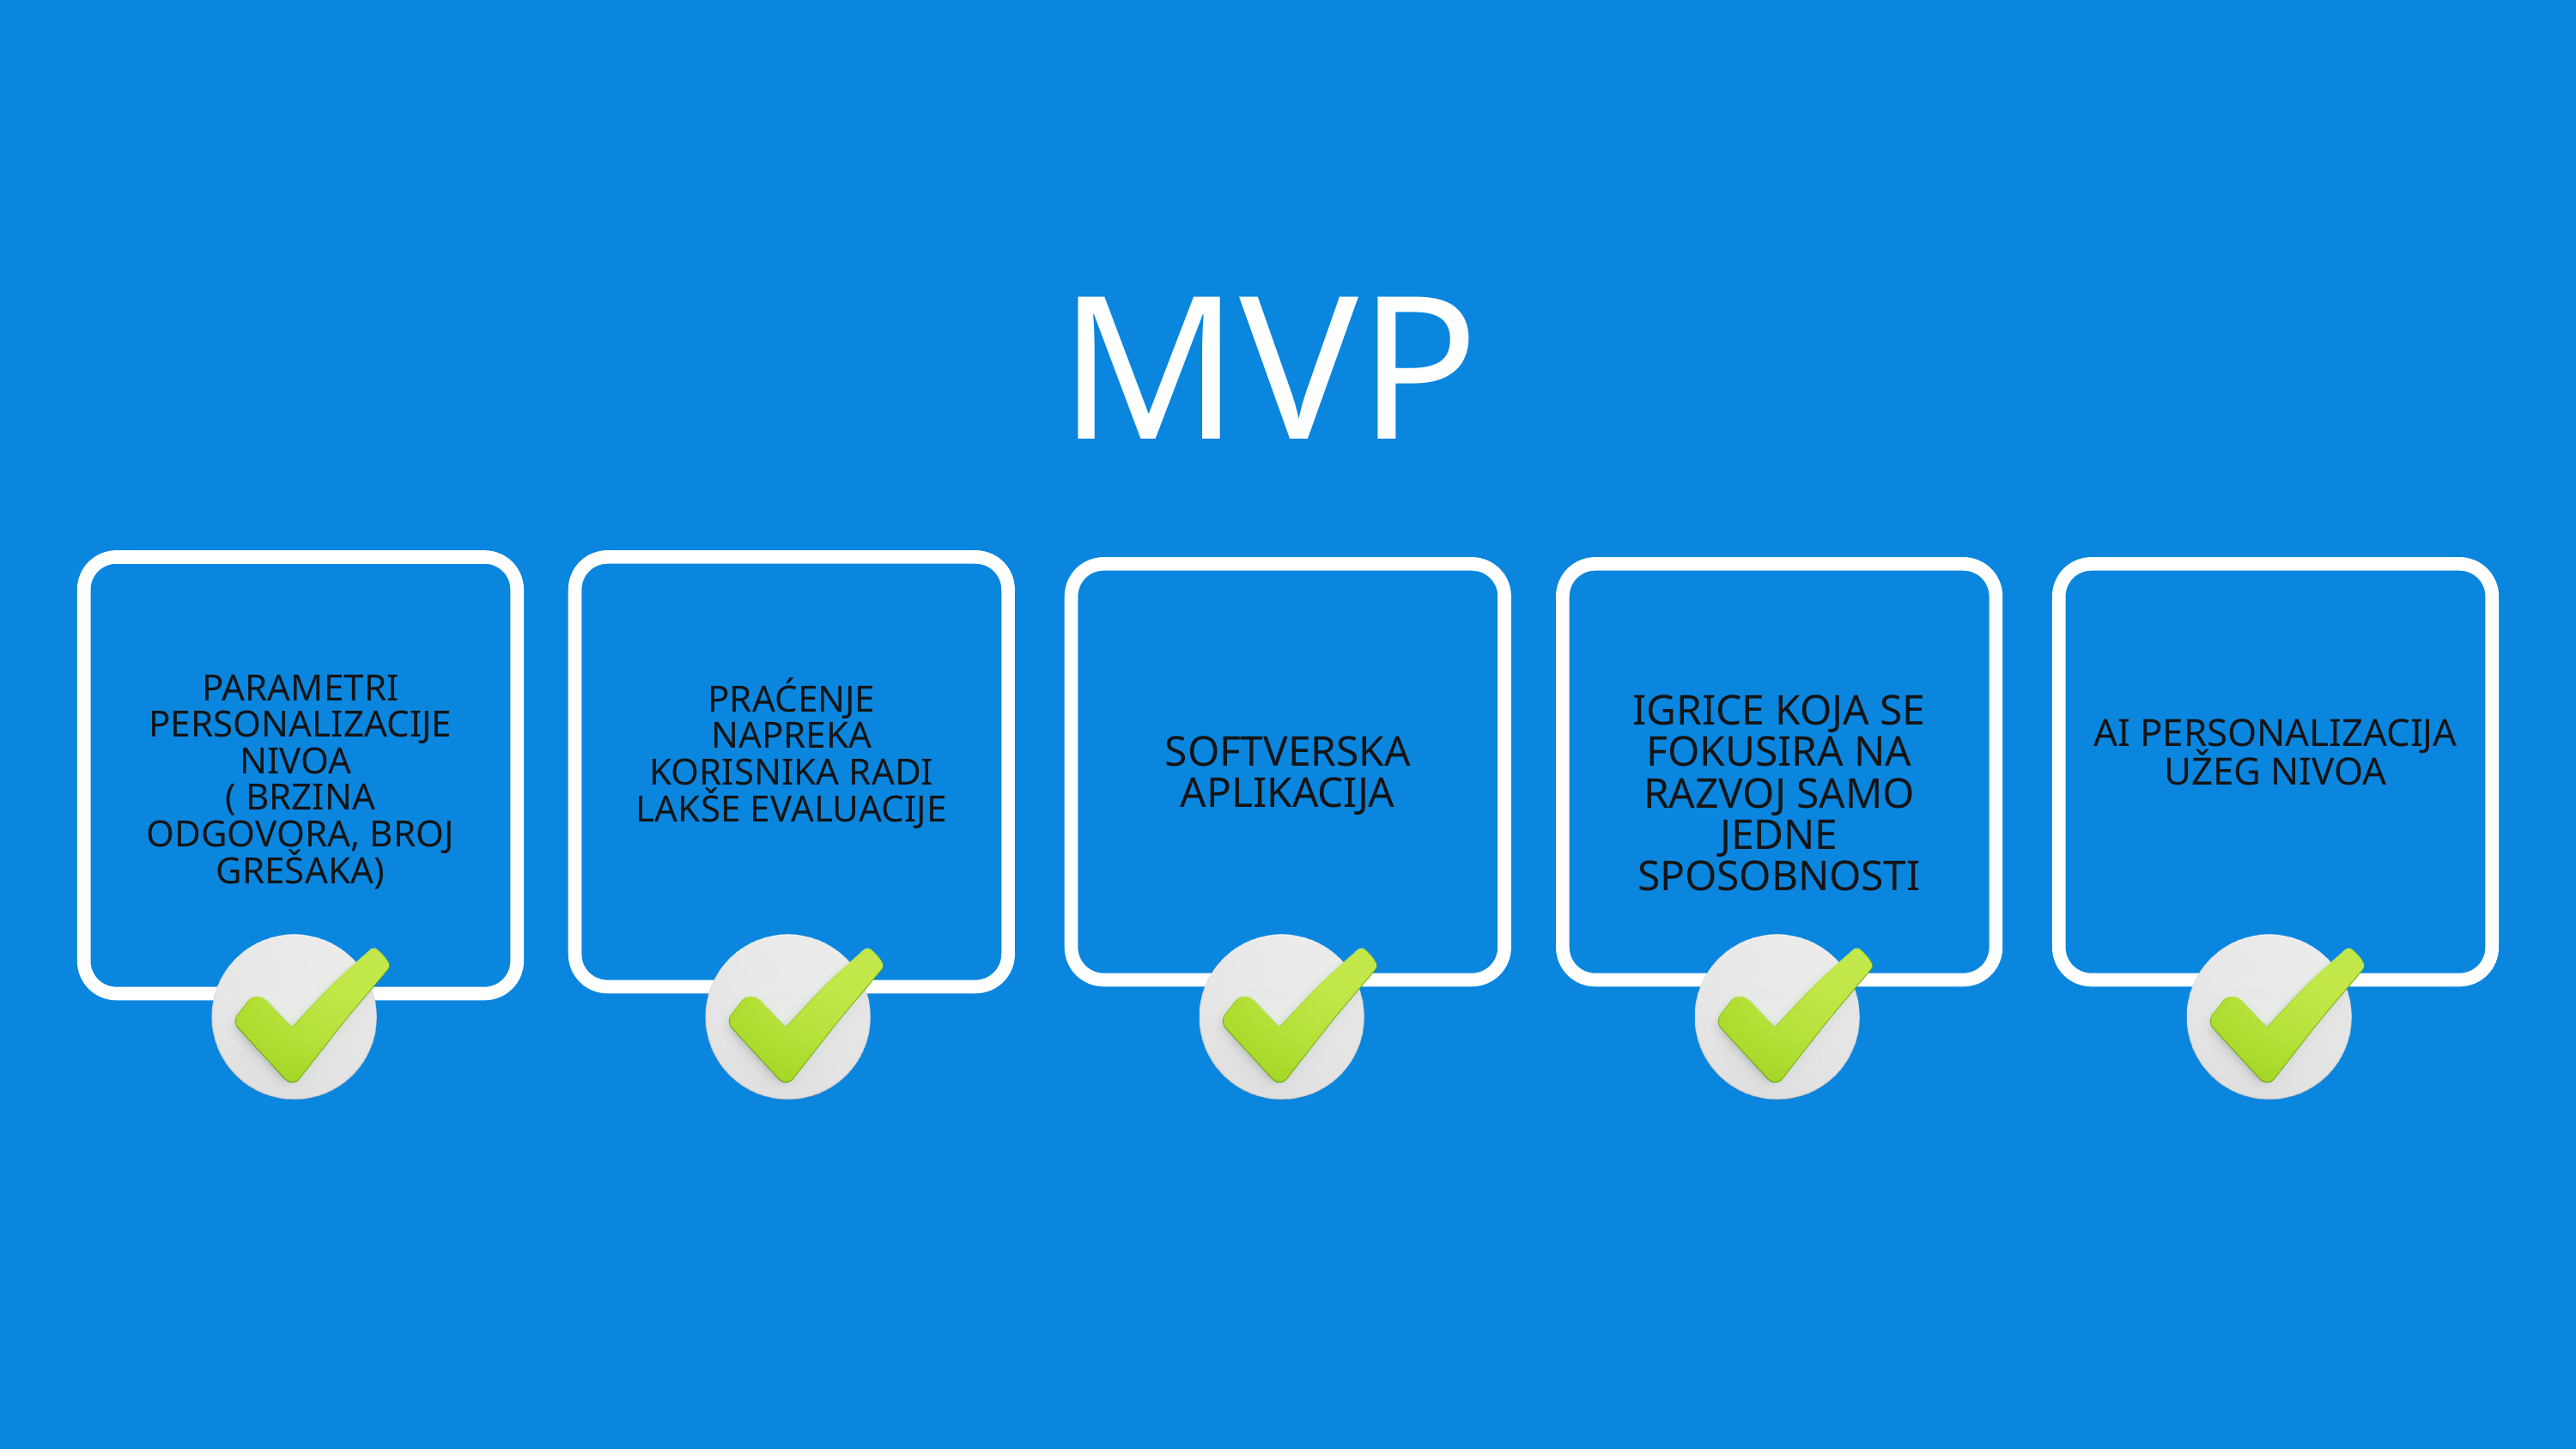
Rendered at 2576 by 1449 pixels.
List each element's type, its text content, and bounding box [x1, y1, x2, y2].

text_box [1071, 563, 1505, 980]
text_box MVP [1059, 277, 1517, 479]
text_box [574, 556, 1009, 987]
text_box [83, 556, 518, 994]
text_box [1562, 563, 1996, 980]
text_box [1199, 986, 1377, 1100]
text_box [705, 994, 884, 1100]
text_box [1694, 986, 1873, 1100]
text_box [2186, 986, 2365, 1100]
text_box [2058, 563, 2493, 980]
text_box [211, 1001, 390, 1100]
